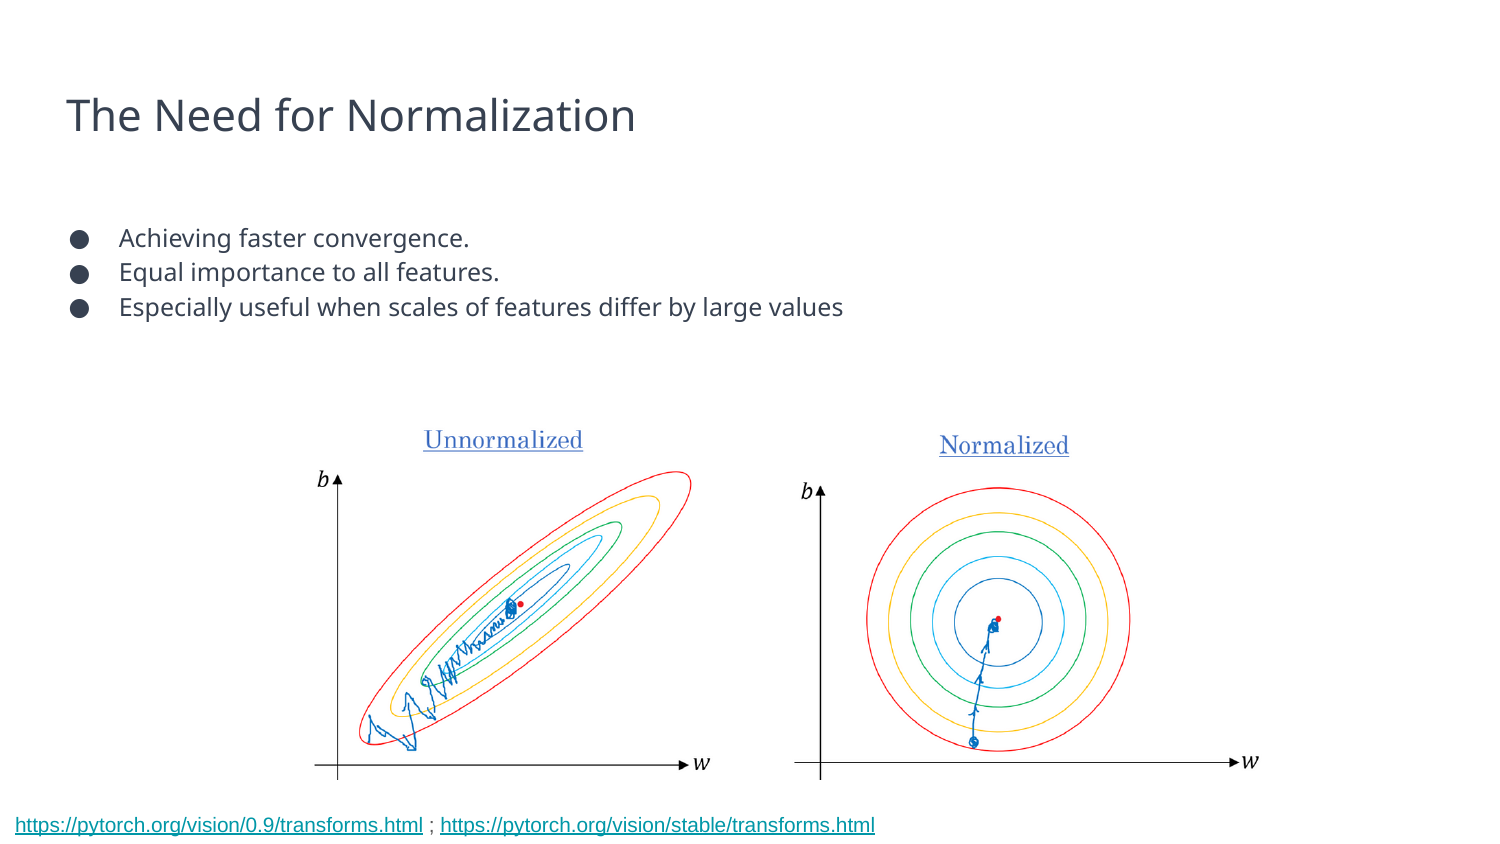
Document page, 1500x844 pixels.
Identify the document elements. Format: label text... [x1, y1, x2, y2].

text_box https://pytorch.org/vision/0.9/transforms.html ; https://pytorch.org/vision/stable/transforms.html [0, 796, 1500, 844]
picture [311, 405, 1272, 780]
title The Need for Normalization [51, 72, 1449, 167]
text_box Achieving faster convergence. Equal importance to all features. Especially useful when scales of features differ by large values [28, 202, 1007, 336]
